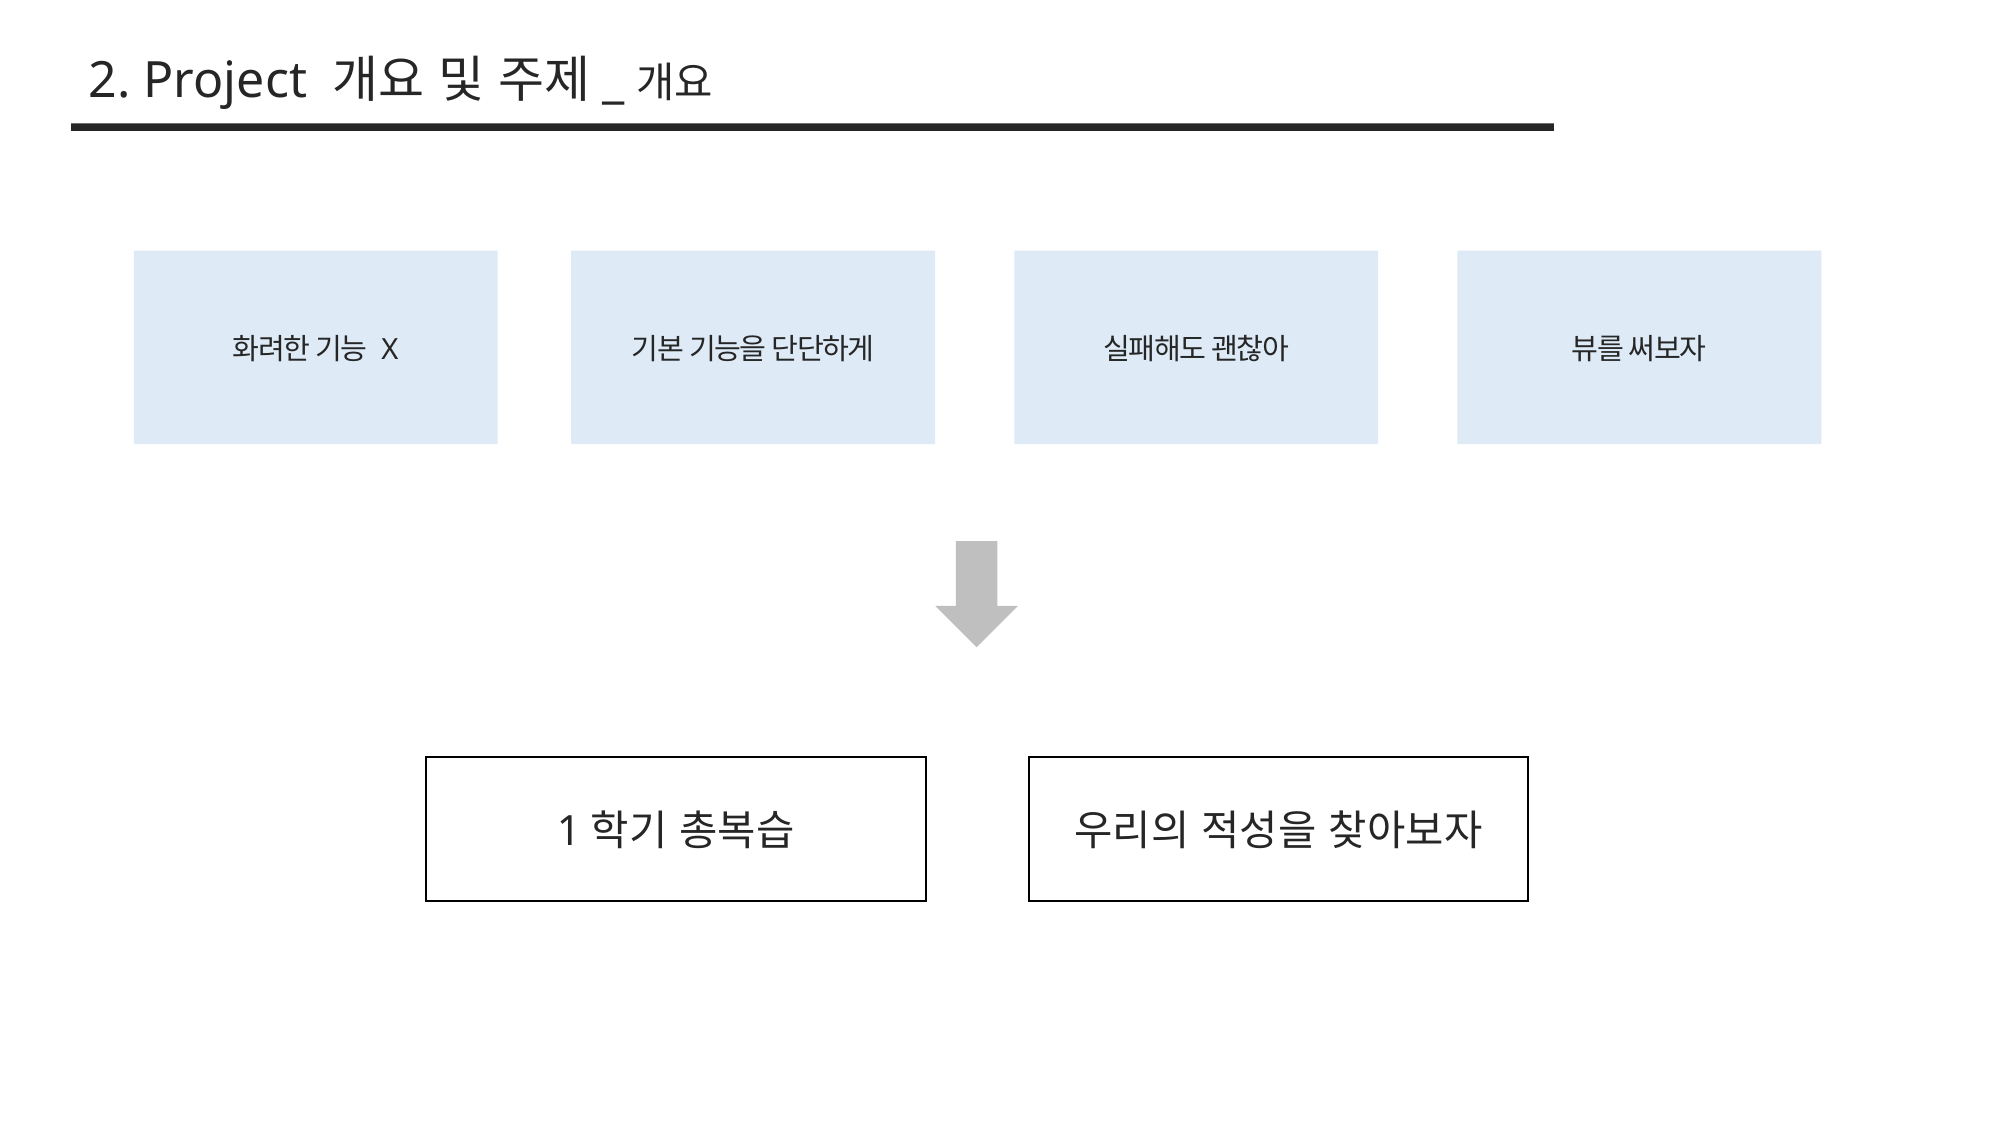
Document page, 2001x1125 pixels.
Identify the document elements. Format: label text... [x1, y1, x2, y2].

text_box 실패해도 괜찮아 [1013, 250, 1379, 445]
text_box 1학기 총복습 [425, 756, 927, 902]
text_box 2. Project 개요 및 주제_개요 [73, 0, 1299, 134]
text_box 기본 기능을 단단하게 [570, 250, 936, 445]
text_box [932, 540, 1021, 649]
text_box 우리의 적성을 찾아보자 [1028, 756, 1529, 902]
text_box 뷰를 써보자 [1456, 250, 1822, 445]
text_box [1299, 122, 1555, 132]
text_box 화려한 기능 X [133, 250, 499, 445]
